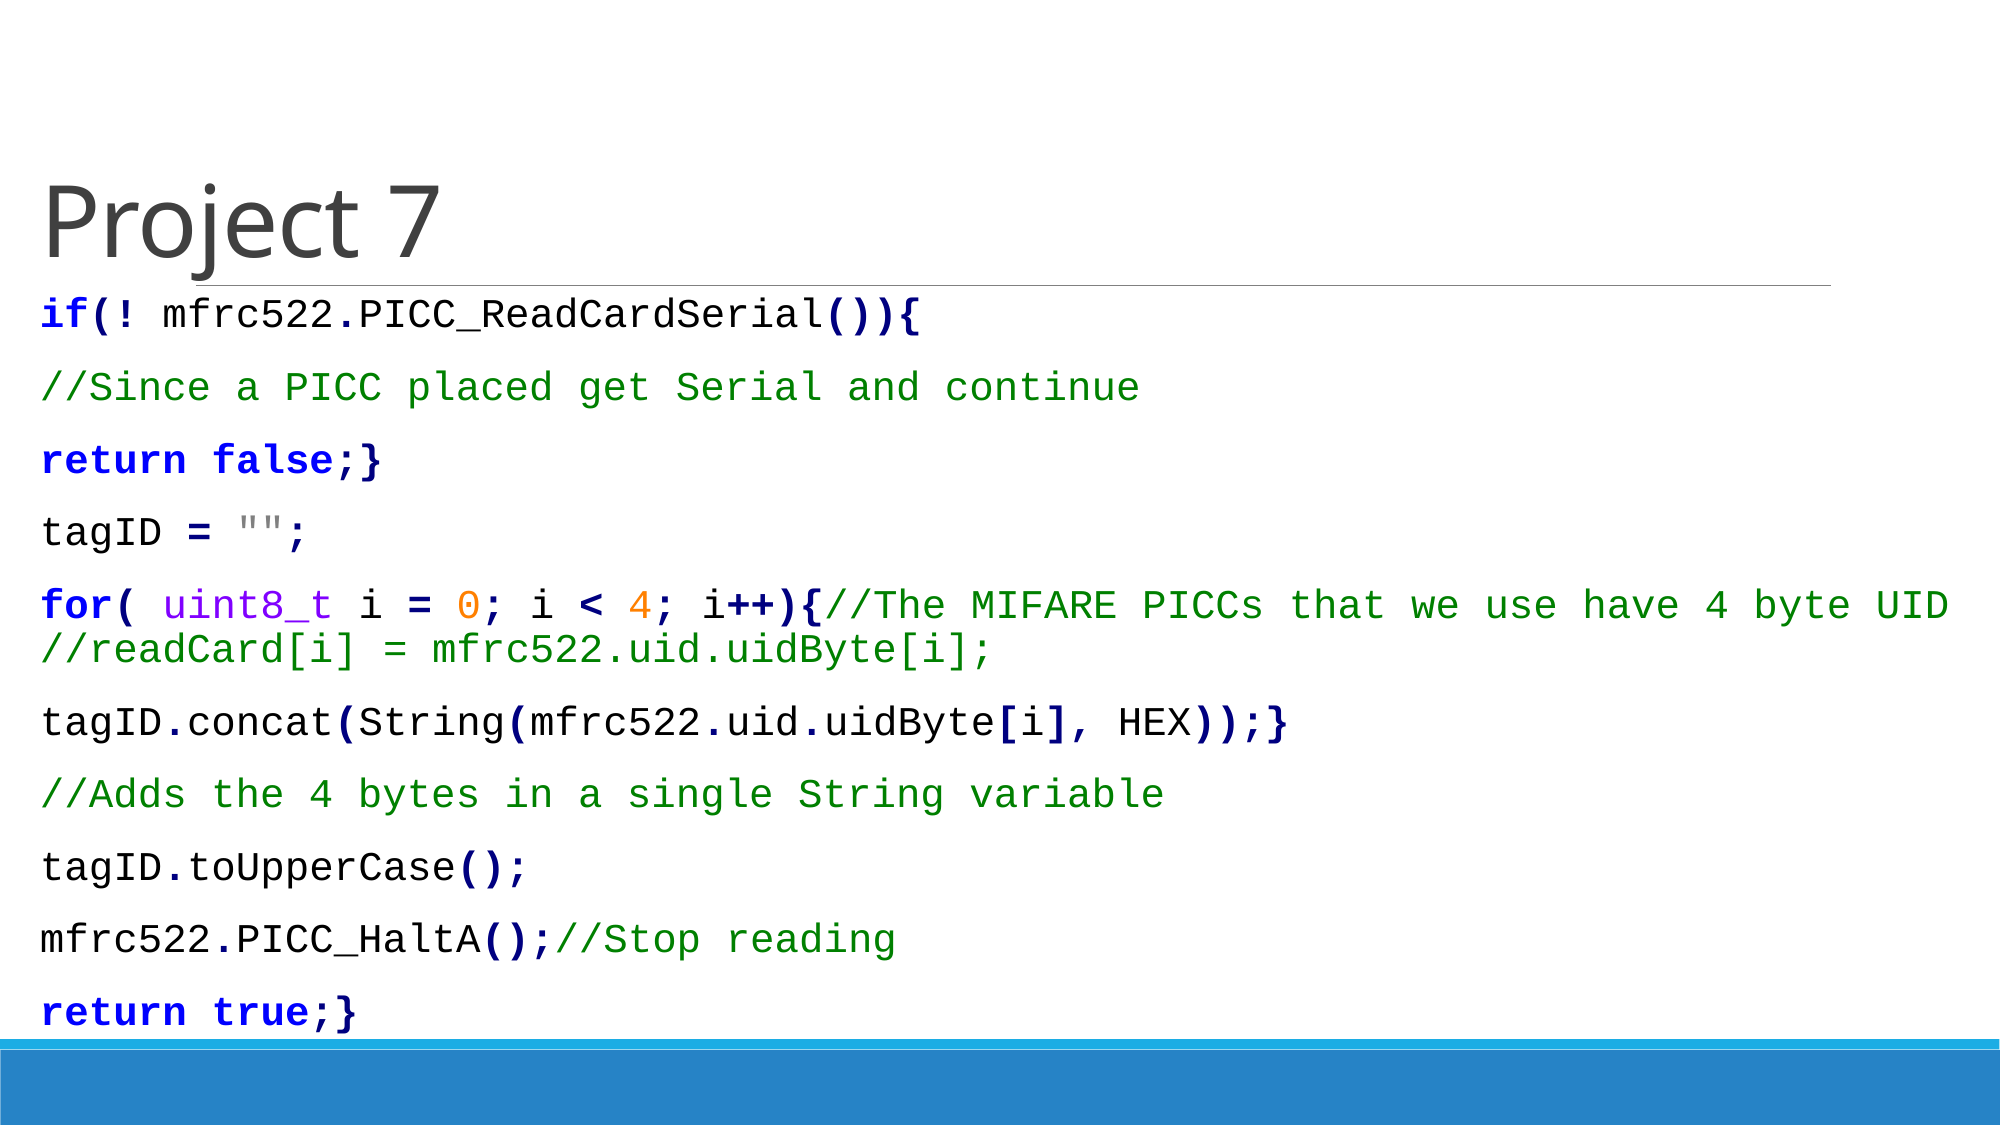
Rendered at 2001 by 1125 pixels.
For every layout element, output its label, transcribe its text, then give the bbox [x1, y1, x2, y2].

title Project 7 [25, 47, 1830, 285]
list if(! mfrc522.PICC_ReadCardSerial()){ //Since a PICC placed get Serial and continue return false;} tagID = ""; for( uint8_t i = 0; i < 4; i++){//The MIFARE PICCs that we use have 4 byte UID //readCard[i] = mfrc522.uid.uidByte[i]; tagID.concat(String(mfrc522.uid.uidByte[i], HEX));} //Adds the 4 bytes in a single String variable tagID.toUpperCase(); mfrc522.PICC_HaltA();//Stop reading return true;} [25, 285, 1952, 1049]
